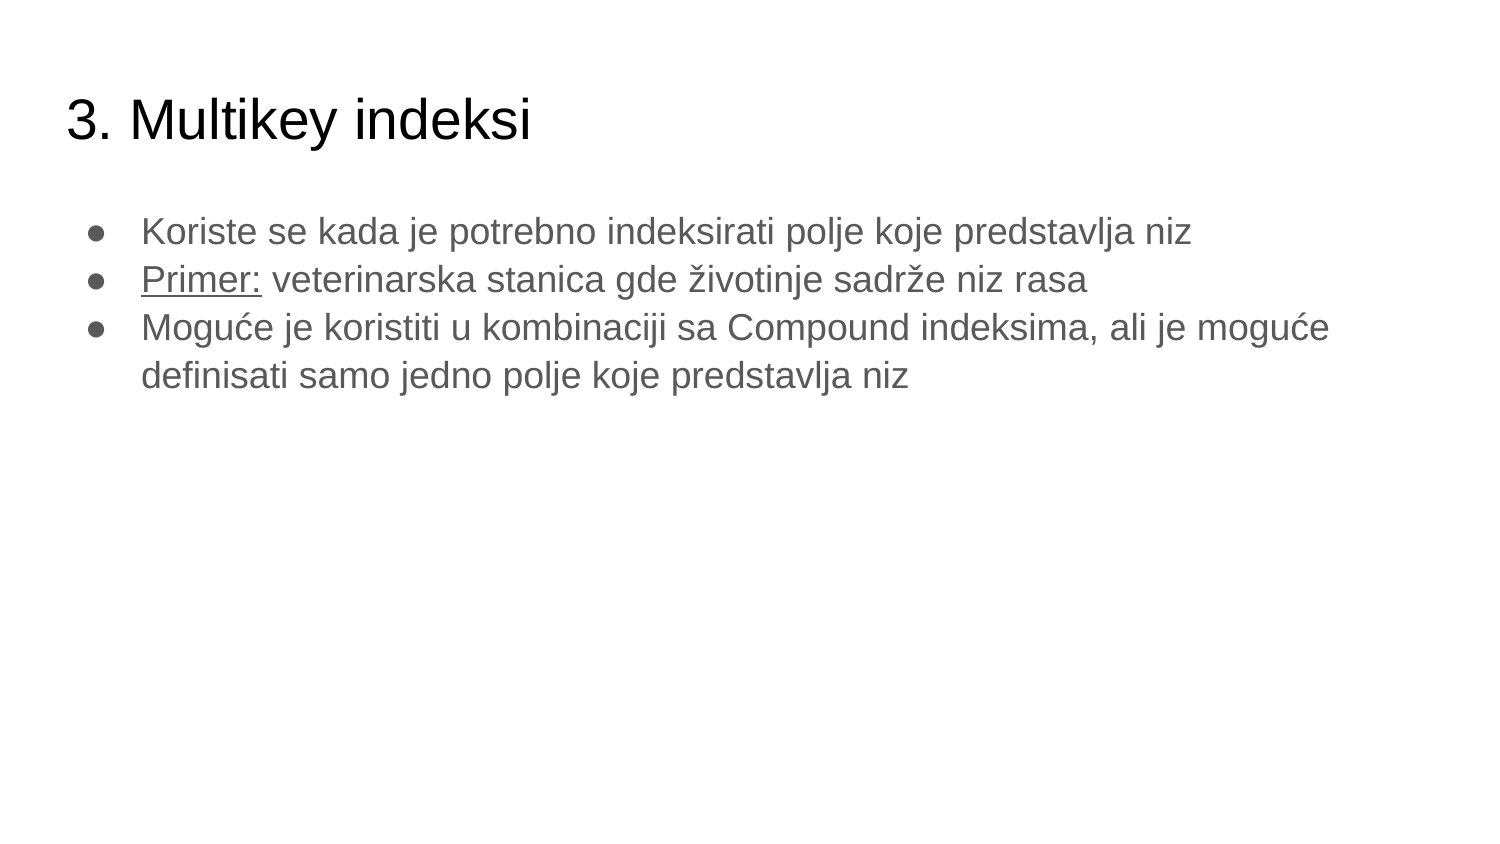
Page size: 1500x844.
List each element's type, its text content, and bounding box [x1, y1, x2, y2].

list Koriste se kada je potrebno indeksirati polje koje predstavlja niz Primer: veterinarska stanica gde životinje sadrže niz rasa Moguće je koristiti u kombinaciji sa Compound indeksima, ali je moguće definisati samo jedno polje koje predstavlja niz [51, 189, 1449, 750]
title 3. Multikey indeksi [51, 72, 1449, 167]
